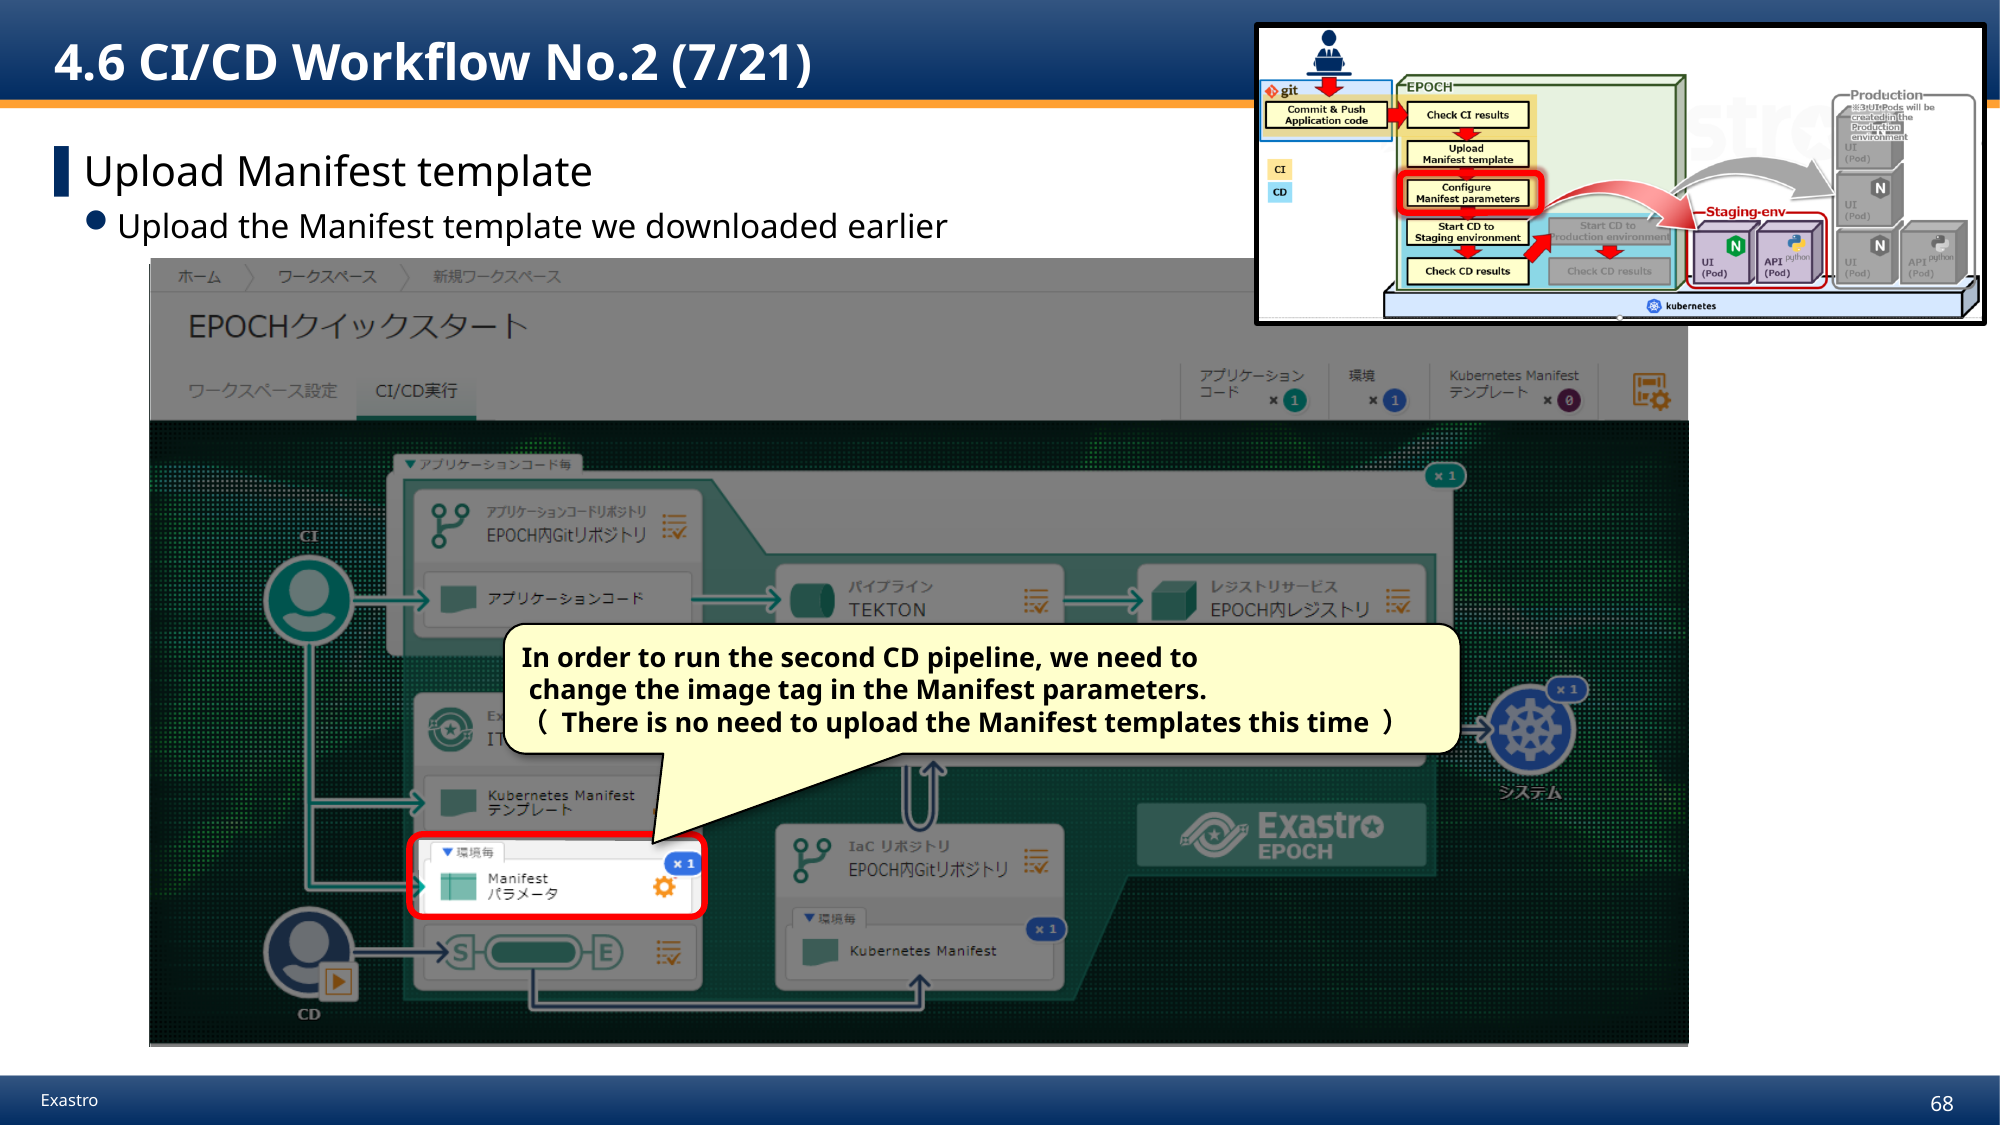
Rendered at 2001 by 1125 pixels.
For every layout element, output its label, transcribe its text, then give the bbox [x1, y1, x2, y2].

picture [0, 0, 2000, 1125]
list Upload Manifest template Upload the Manifest template we downloaded earlier [39, 137, 1961, 1059]
title 4.6 CI/CD Workflow No.2 (7/21) [39, 18, 1961, 96]
